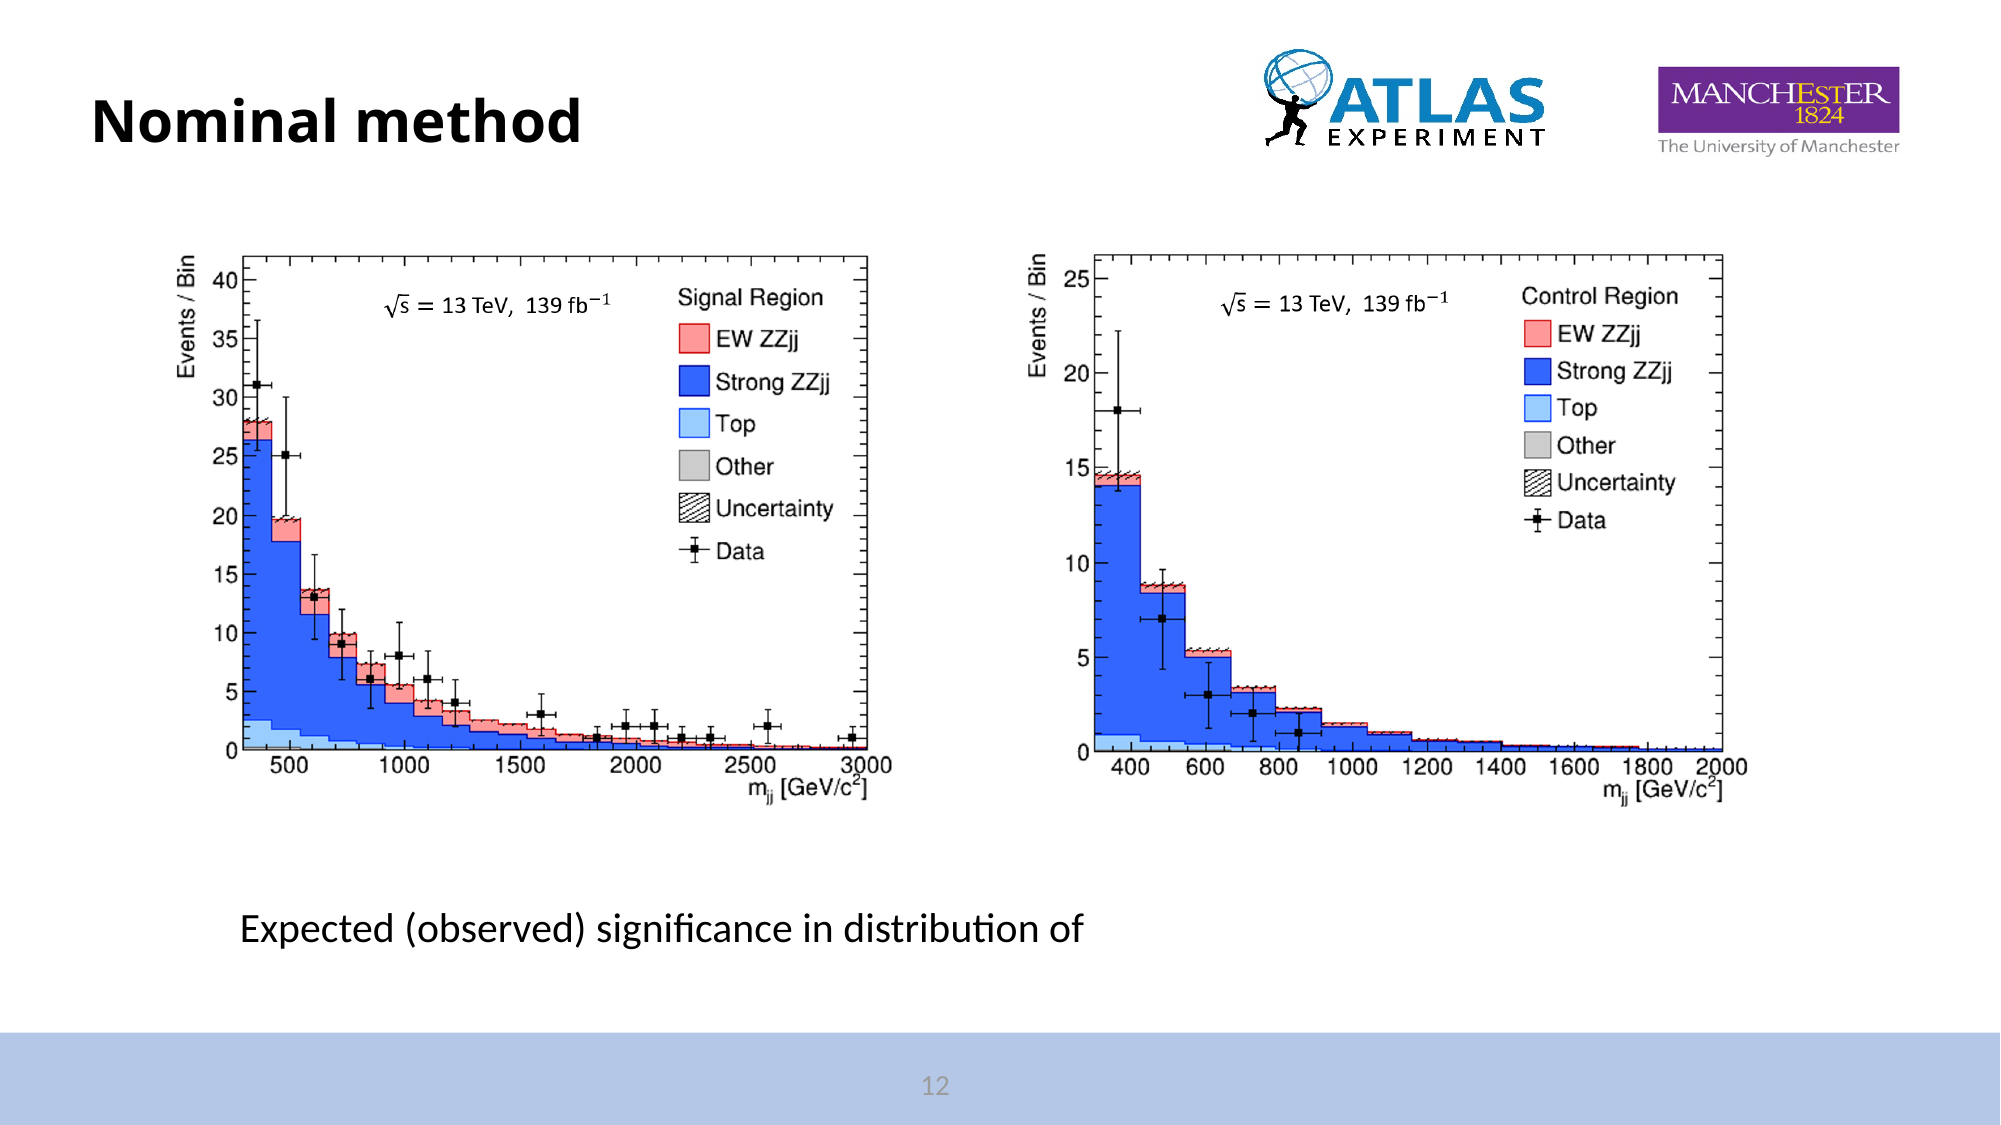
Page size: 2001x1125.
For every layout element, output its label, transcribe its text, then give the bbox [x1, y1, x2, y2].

title Nominal method [75, 80, 1127, 163]
picture [1024, 244, 1755, 807]
picture [1228, 20, 1583, 175]
slide_number 12 [515, 1054, 965, 1114]
picture [175, 244, 894, 807]
picture [1621, 34, 1925, 189]
